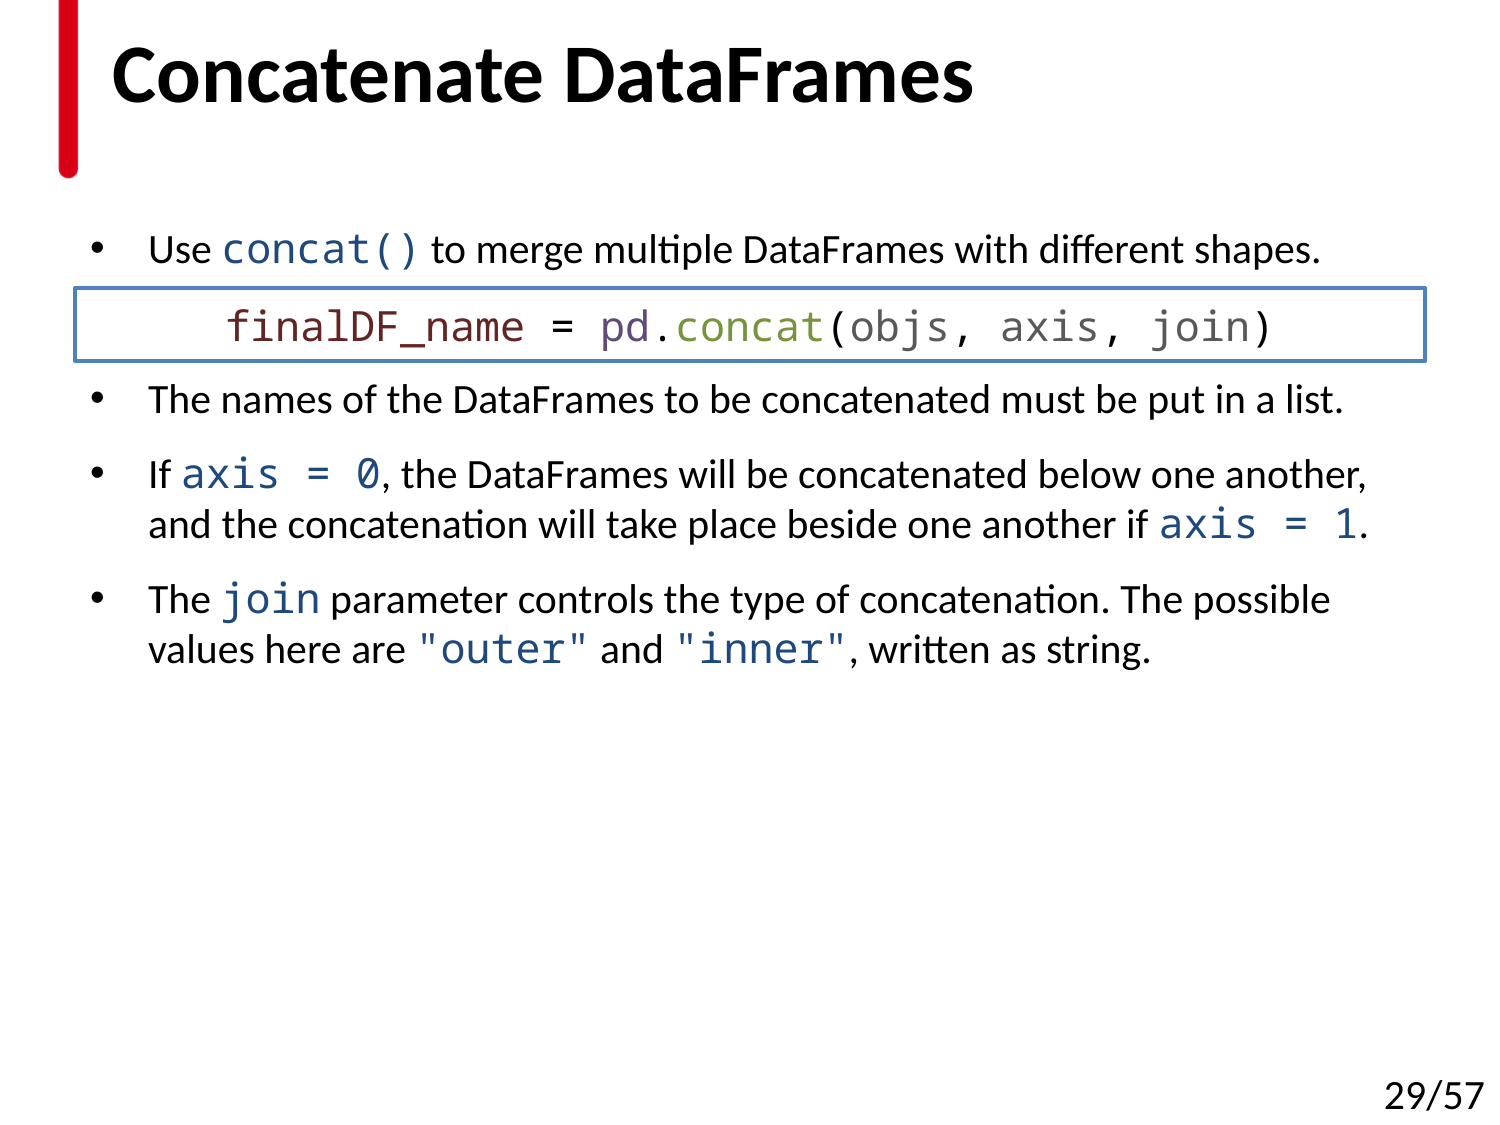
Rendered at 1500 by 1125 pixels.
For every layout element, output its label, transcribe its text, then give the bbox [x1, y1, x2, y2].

title Concatenate DataFrames [97, 0, 1500, 138]
list Use concat() to merge multiple DataFrames with different shapes. The names of the DataFrames to be concatenated must be put in a list. If axis = 0, the DataFrames will be concatenated below one another, and the concatenation will take place beside one another if axis = 1. The join parameter controls the type of concatenation. The possible values here are "outer" and "inner", written as string. [75, 214, 1425, 286]
list Use concat() to merge multiple DataFrames with different shapes. The names of the DataFrames to be concatenated must be put in a list. If axis = 0, the DataFrames will be concatenated below one another, and the concatenation will take place beside one another if axis = 1. The join parameter controls the type of concatenation. The possible values here are "outer" and "inner", written as string. [75, 363, 1425, 957]
picture [57, 0, 81, 200]
text_box finalDF_name = pd.concat(objs, axis, join) [73, 286, 1427, 363]
